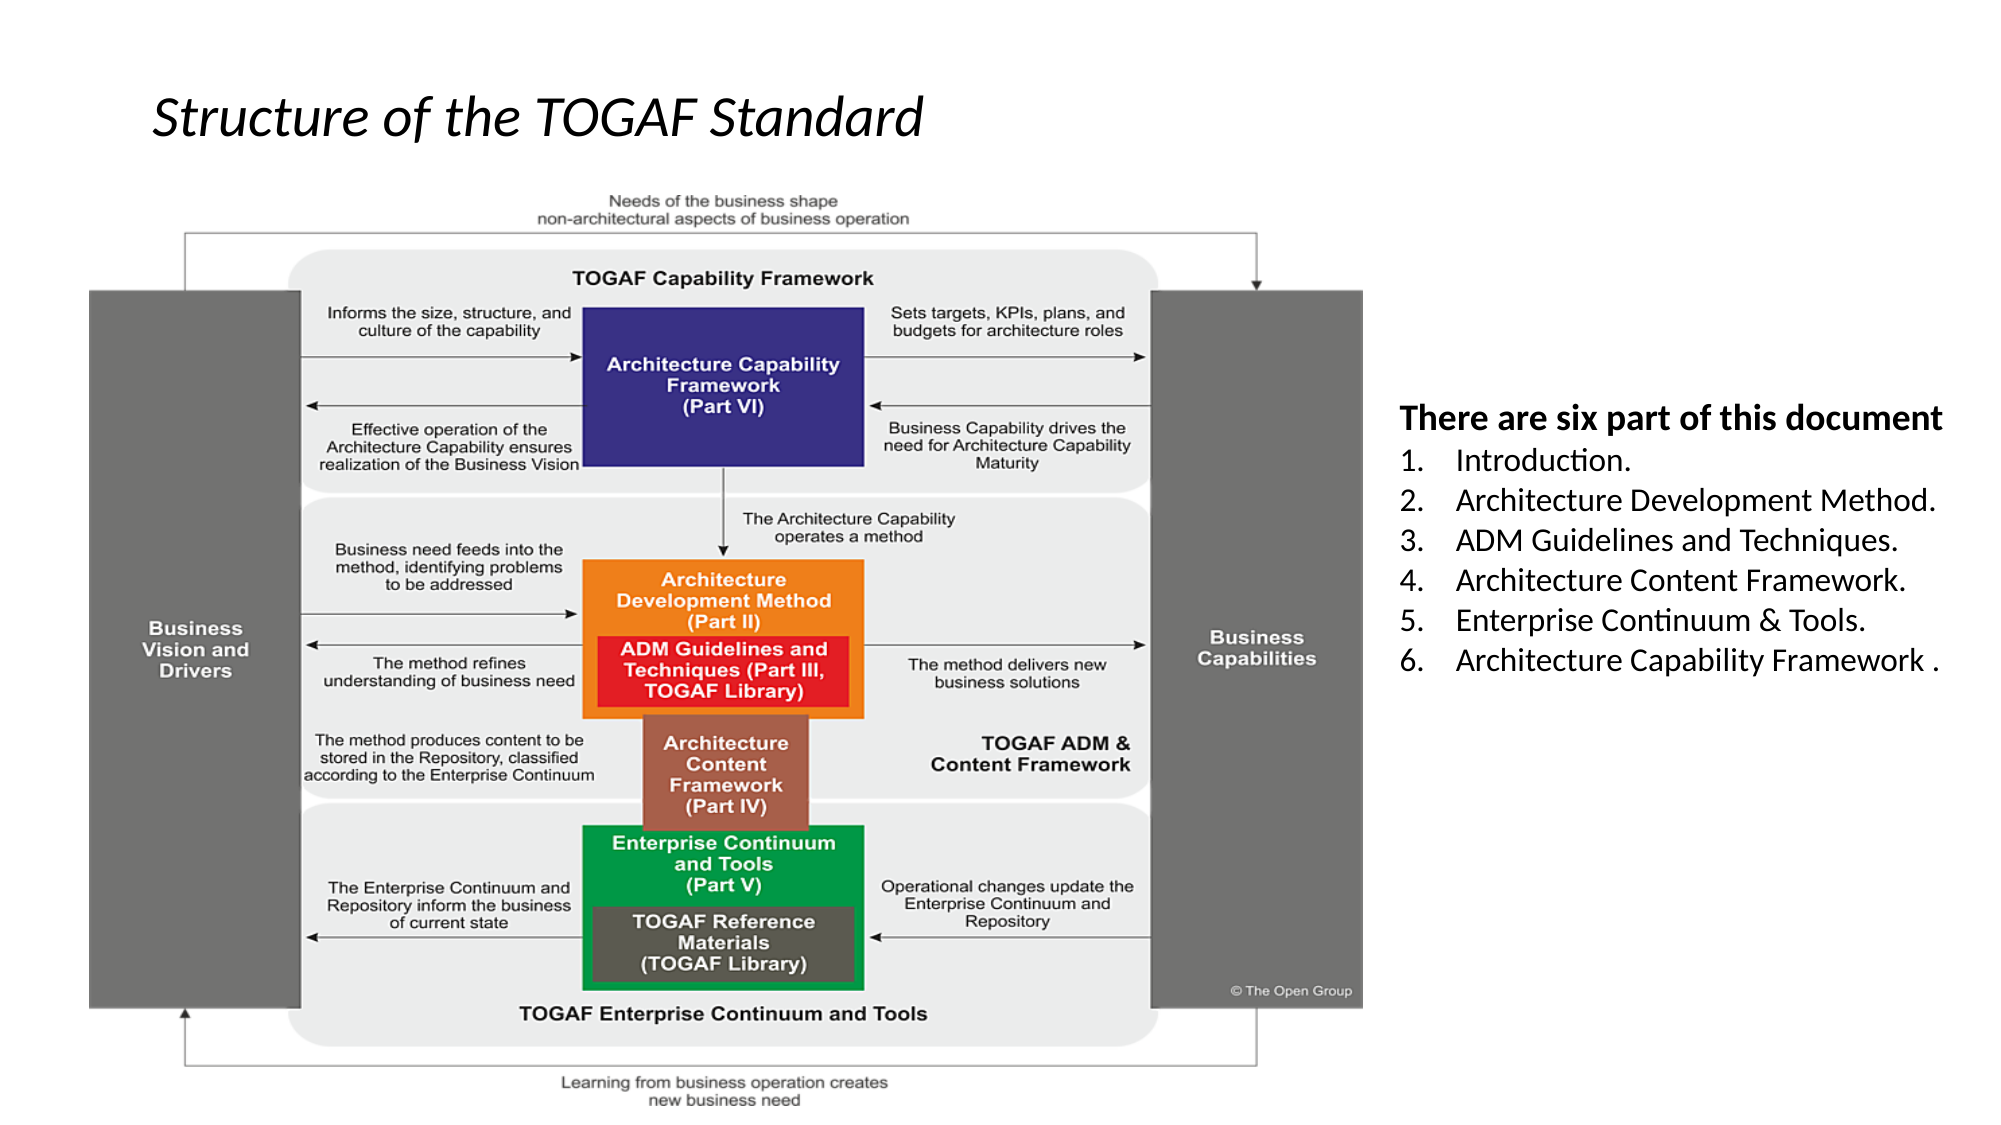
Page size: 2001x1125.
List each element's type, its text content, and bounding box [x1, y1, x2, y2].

title Structure of the TOGAF Standard [137, 40, 1863, 196]
text_box There are six part of this document Introduction. Architecture Development Method. ADM Guidelines and Techniques. Architecture Content Framework. Enterprise Continuum & Tools. Architecture Capability Framework . [1384, 385, 1977, 686]
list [89, 195, 1363, 1106]
